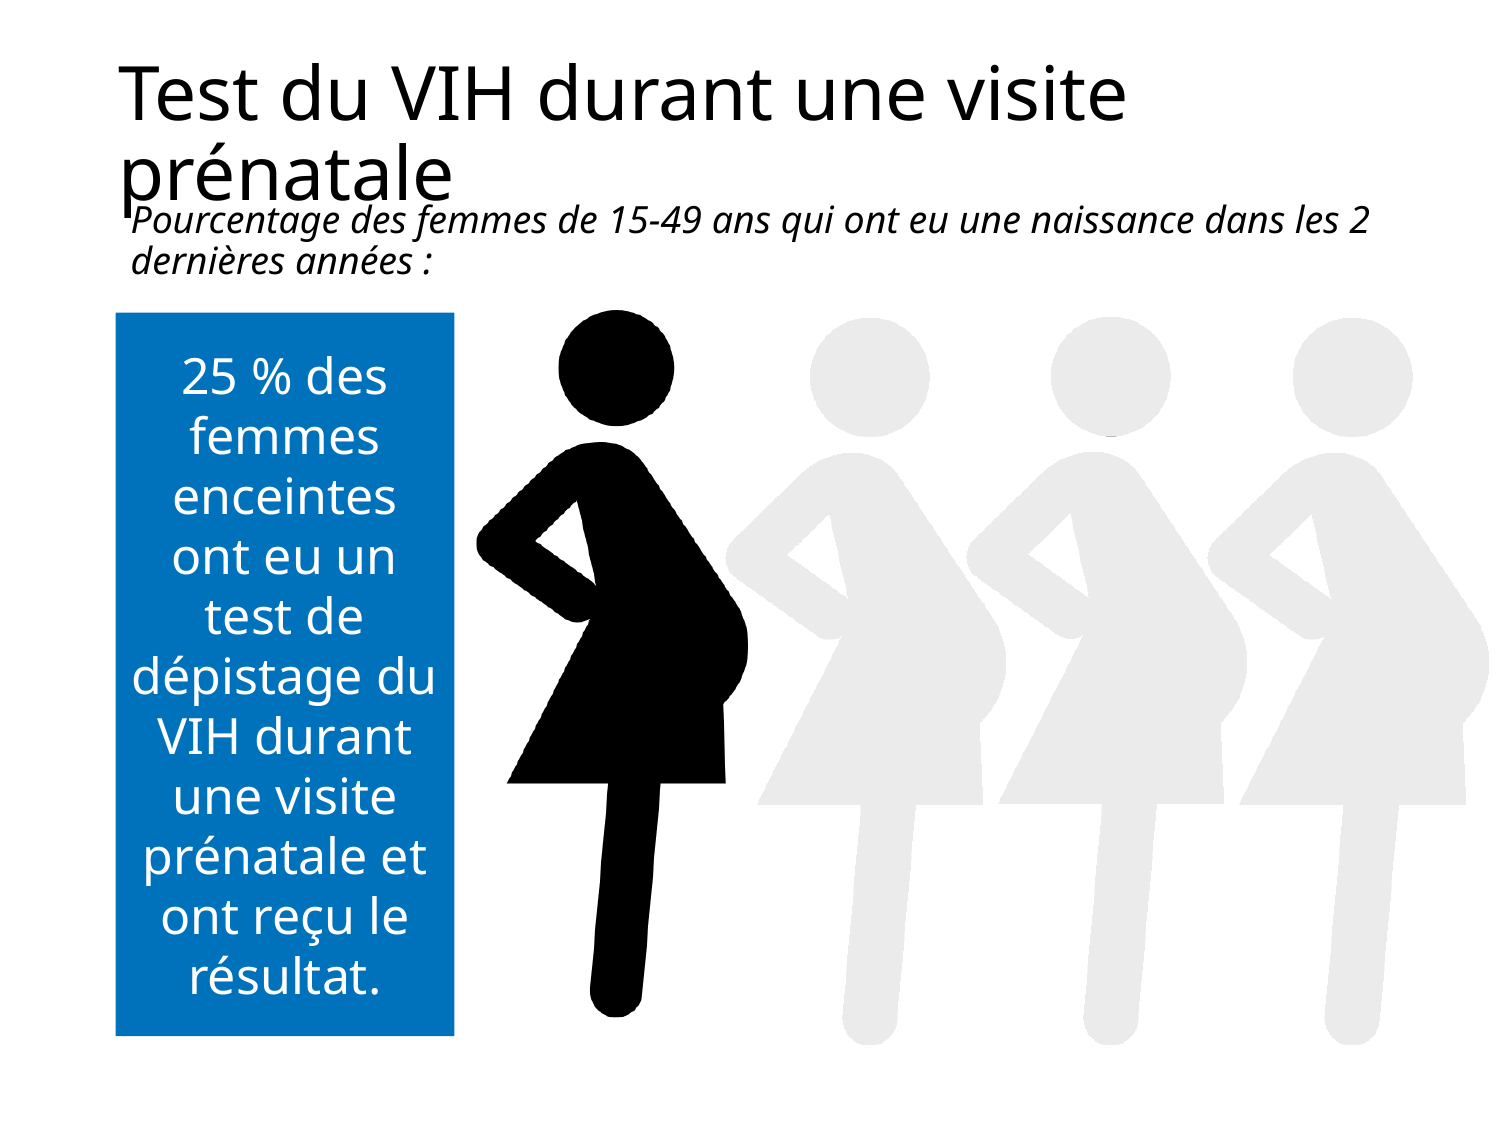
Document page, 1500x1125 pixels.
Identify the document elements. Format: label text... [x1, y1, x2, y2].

list Pourcentage des femmes de 15-49 ans qui ont eu une naissance dans les 2 dernières années : [115, 193, 1410, 312]
title Test du VIH durant une visite prénatale [103, 59, 1397, 213]
text_box 25 % des femmes enceintes ont eu un test de dépistage du VIH durant une visite prénatale et ont reçu le résultat. [115, 312, 455, 1037]
picture [454, 298, 1500, 1066]
